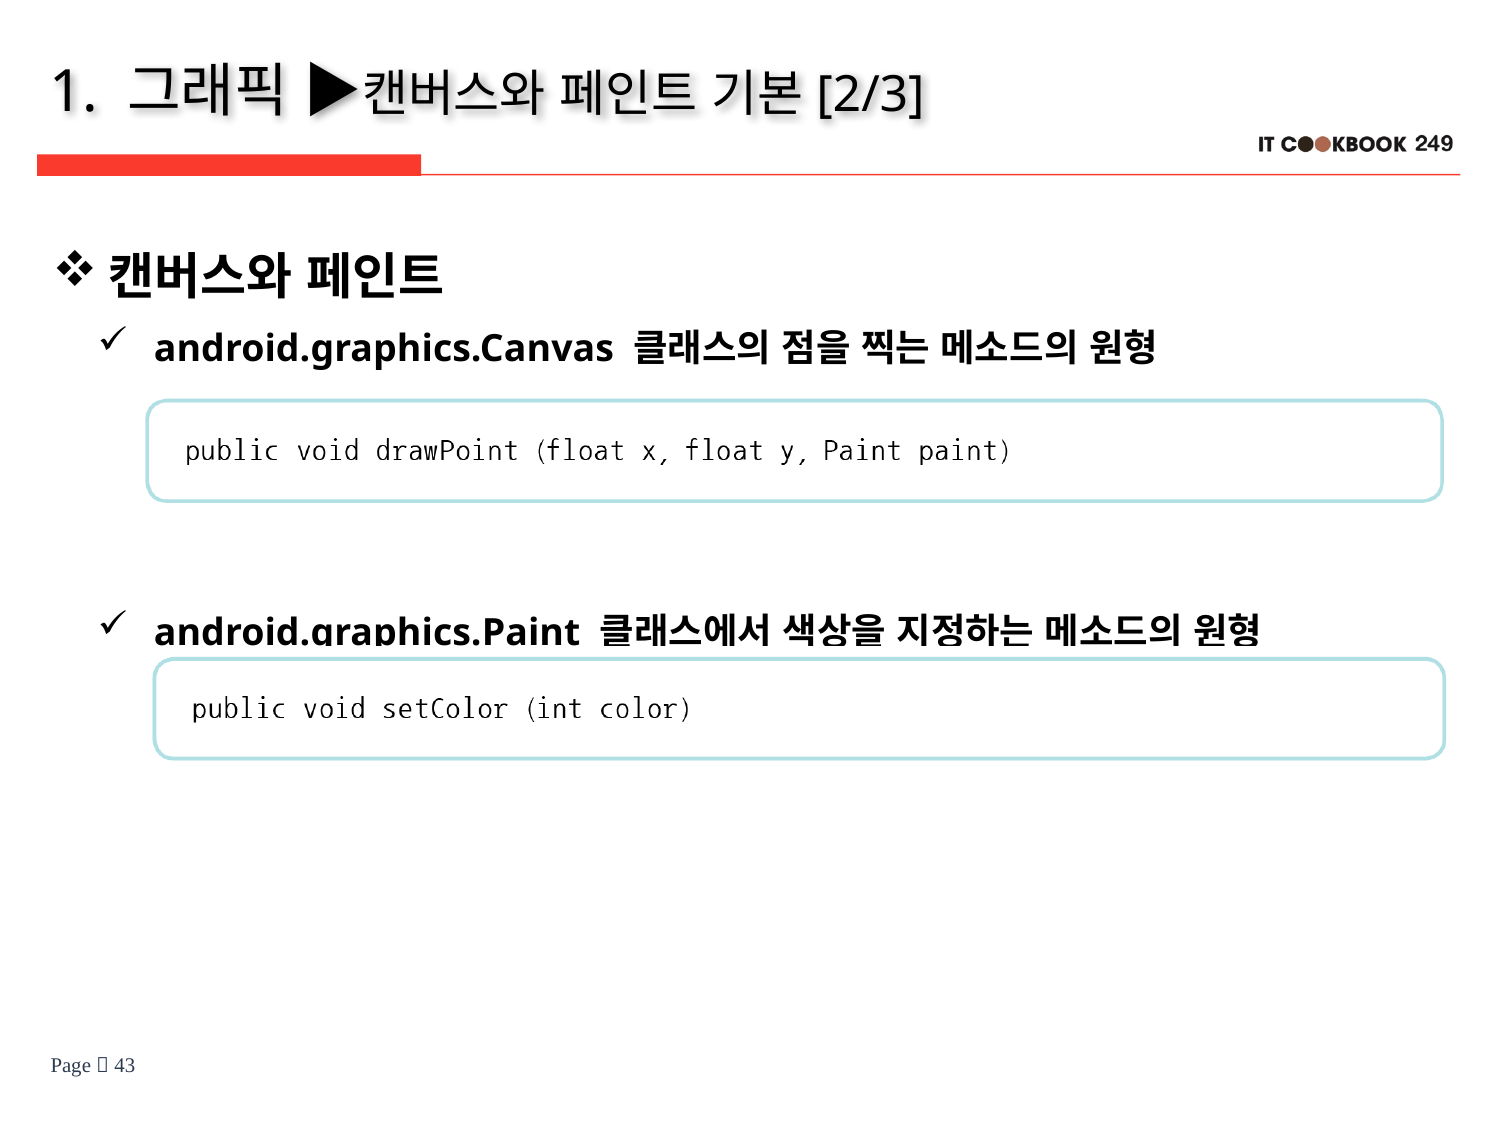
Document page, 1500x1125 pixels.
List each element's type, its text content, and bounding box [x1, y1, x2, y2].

picture [1218, 120, 1464, 164]
picture [132, 386, 1454, 517]
picture [141, 645, 1457, 770]
title 1. 그래픽 ▶캔버스와 페인트 기본[2/3] [48, 53, 1448, 161]
list 캔버스와 페인트 android.graphics.Canvas 클래스의 점을 찍는 메소드의 원형 android.graphics.Paint 클래스에서 색상을 지정하는 메소드의 원형 [8, 243, 1480, 1031]
